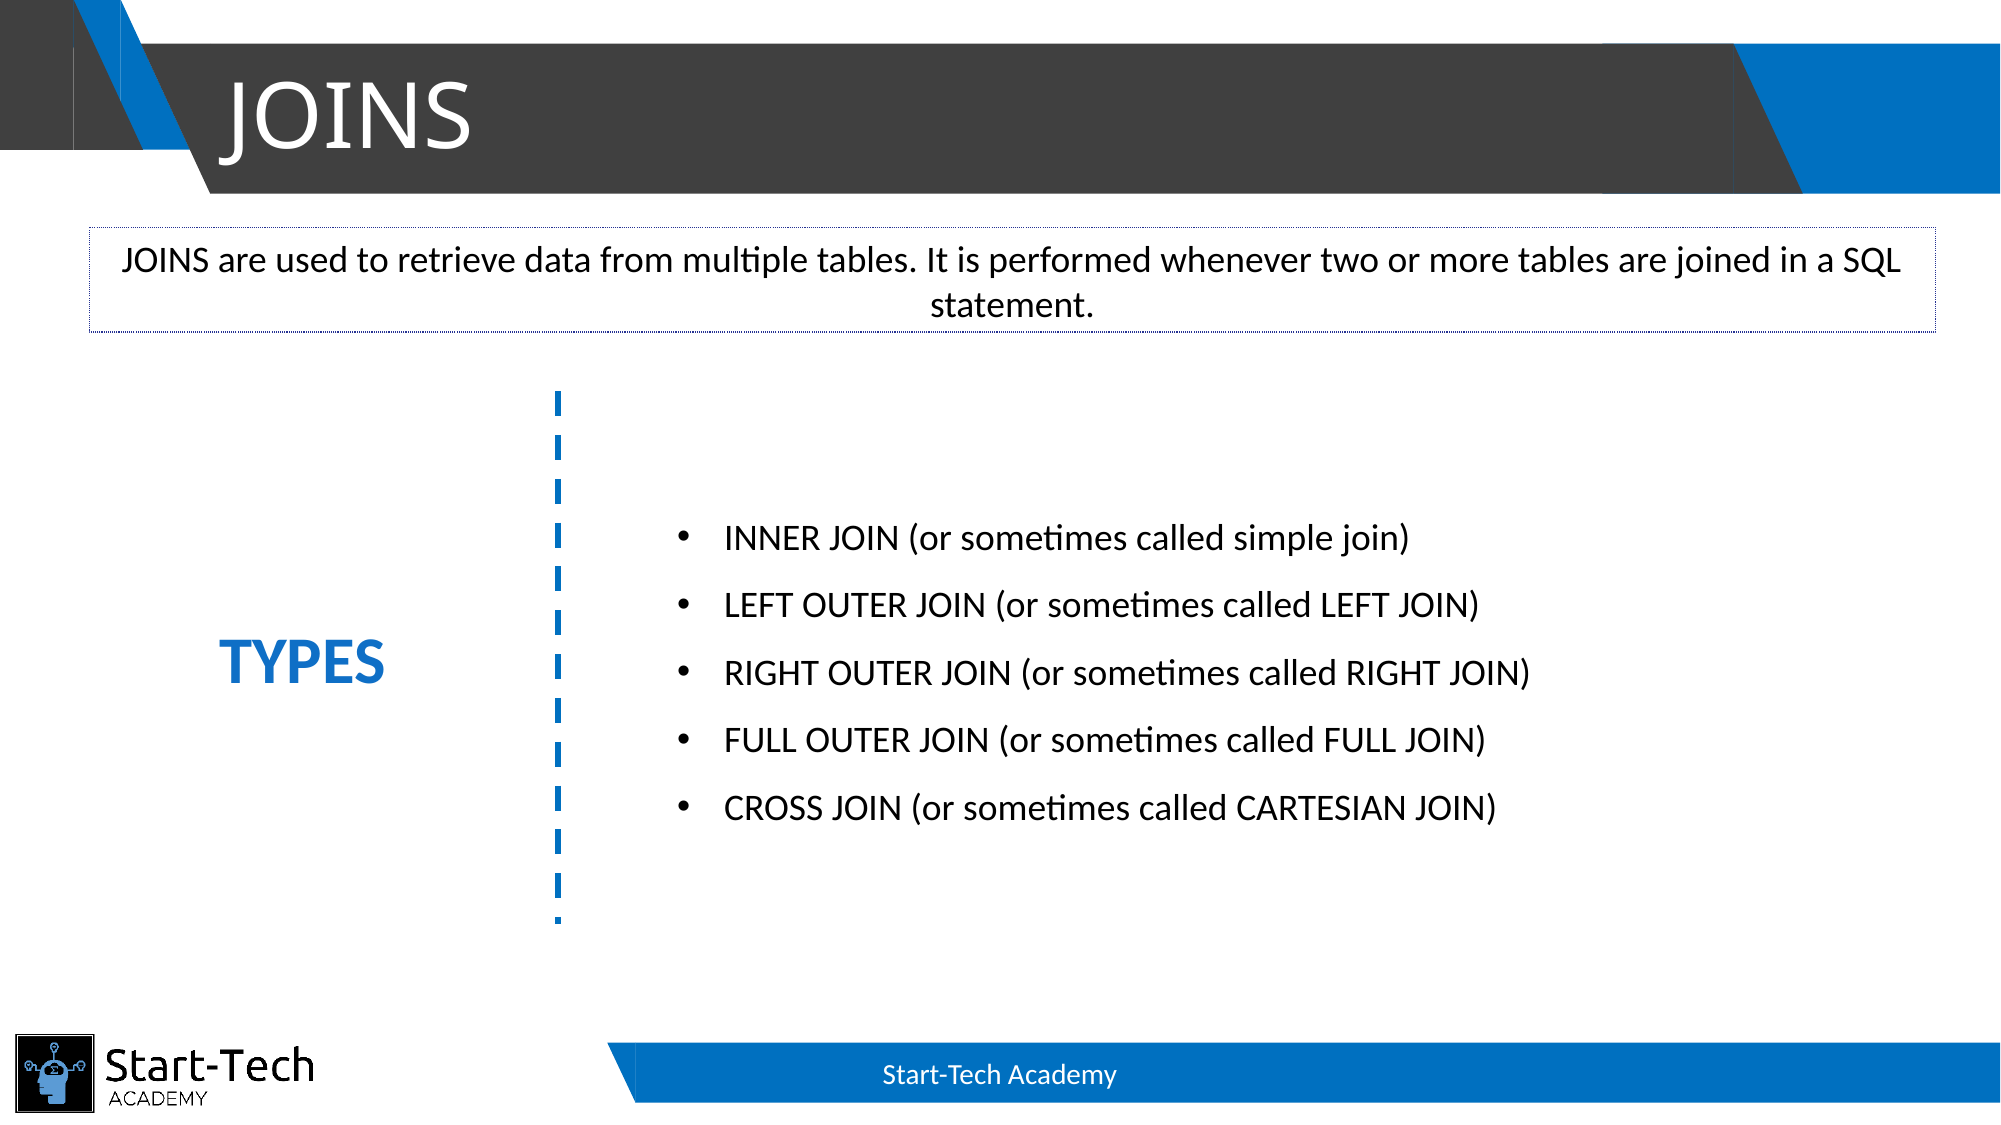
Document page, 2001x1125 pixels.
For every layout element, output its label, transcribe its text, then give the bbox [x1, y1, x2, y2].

text_box INNER JOIN (or sometimes called simple join) LEFT OUTER JOIN (or sometimes called LEFT JOIN) RIGHT OUTER JOIN (or sometimes called RIGHT JOIN) FULL OUTER JOIN (or sometimes called FULL JOIN) CROSS JOIN (or sometimes called CARTESIAN JOIN) [662, 483, 1902, 836]
picture [5, 1023, 333, 1123]
text_box JOINS are used to retrieve data from multiple tables. It is performed whenever two or more tables are joined in a SQL statement. [89, 227, 1936, 333]
title JOINS [211, 9, 1734, 227]
text_box TYPES [47, 609, 557, 705]
footer Start-Tech Academy [662, 1042, 1338, 1103]
